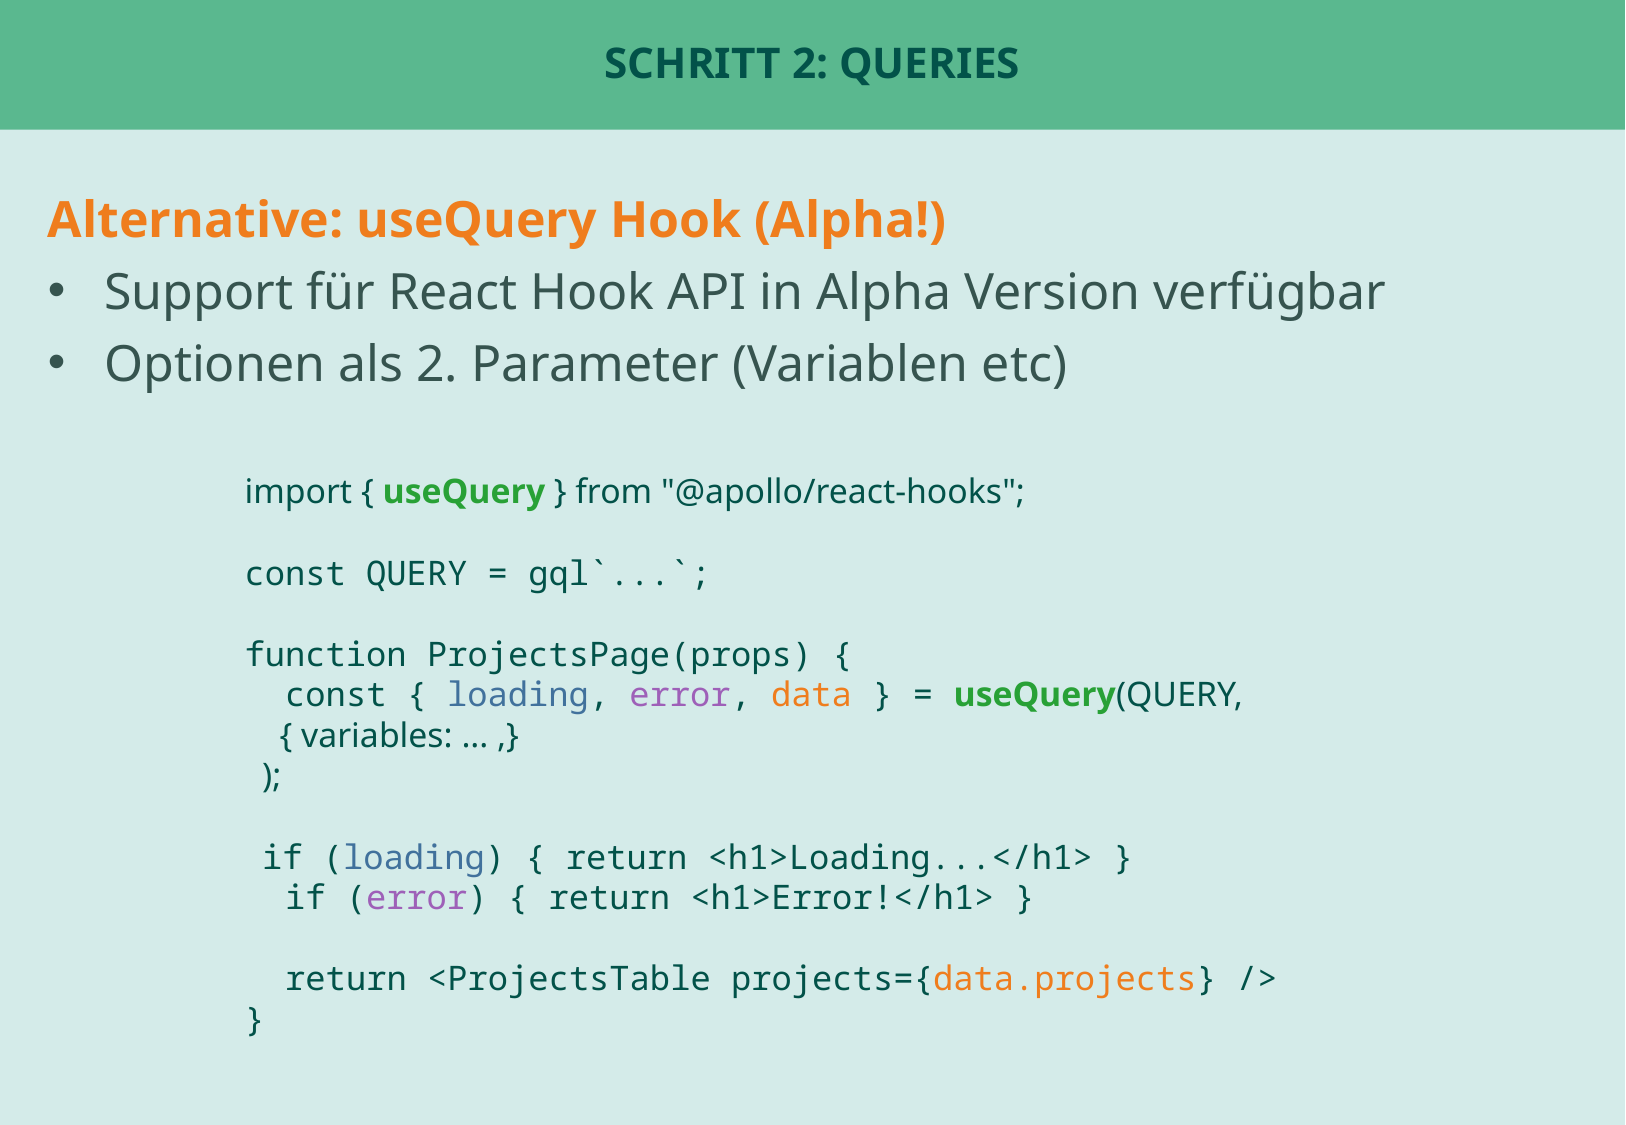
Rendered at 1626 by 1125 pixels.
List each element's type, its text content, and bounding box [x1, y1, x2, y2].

text_box import { useQuery } from "@apollo/react-hooks"; const QUERY = gql`...`; function ProjectsPage(props) { const { loading, error, data } = useQuery(QUERY, { variables: ... ,} ); if (loading) { return <h1>Loading...</h1> } if (error) { return <h1>Error!</h1> } return <ProjectsTable projects={data.projects} /> } [244, 470, 1348, 1039]
title Schritt 2: Queries [0, 0, 1625, 130]
text_box Alternative: useQuery Hook (Alpha!) Support für React Hook API in Alpha Version verfügbar Optionen als 2. Parameter (Variablen etc) [33, 168, 1592, 399]
